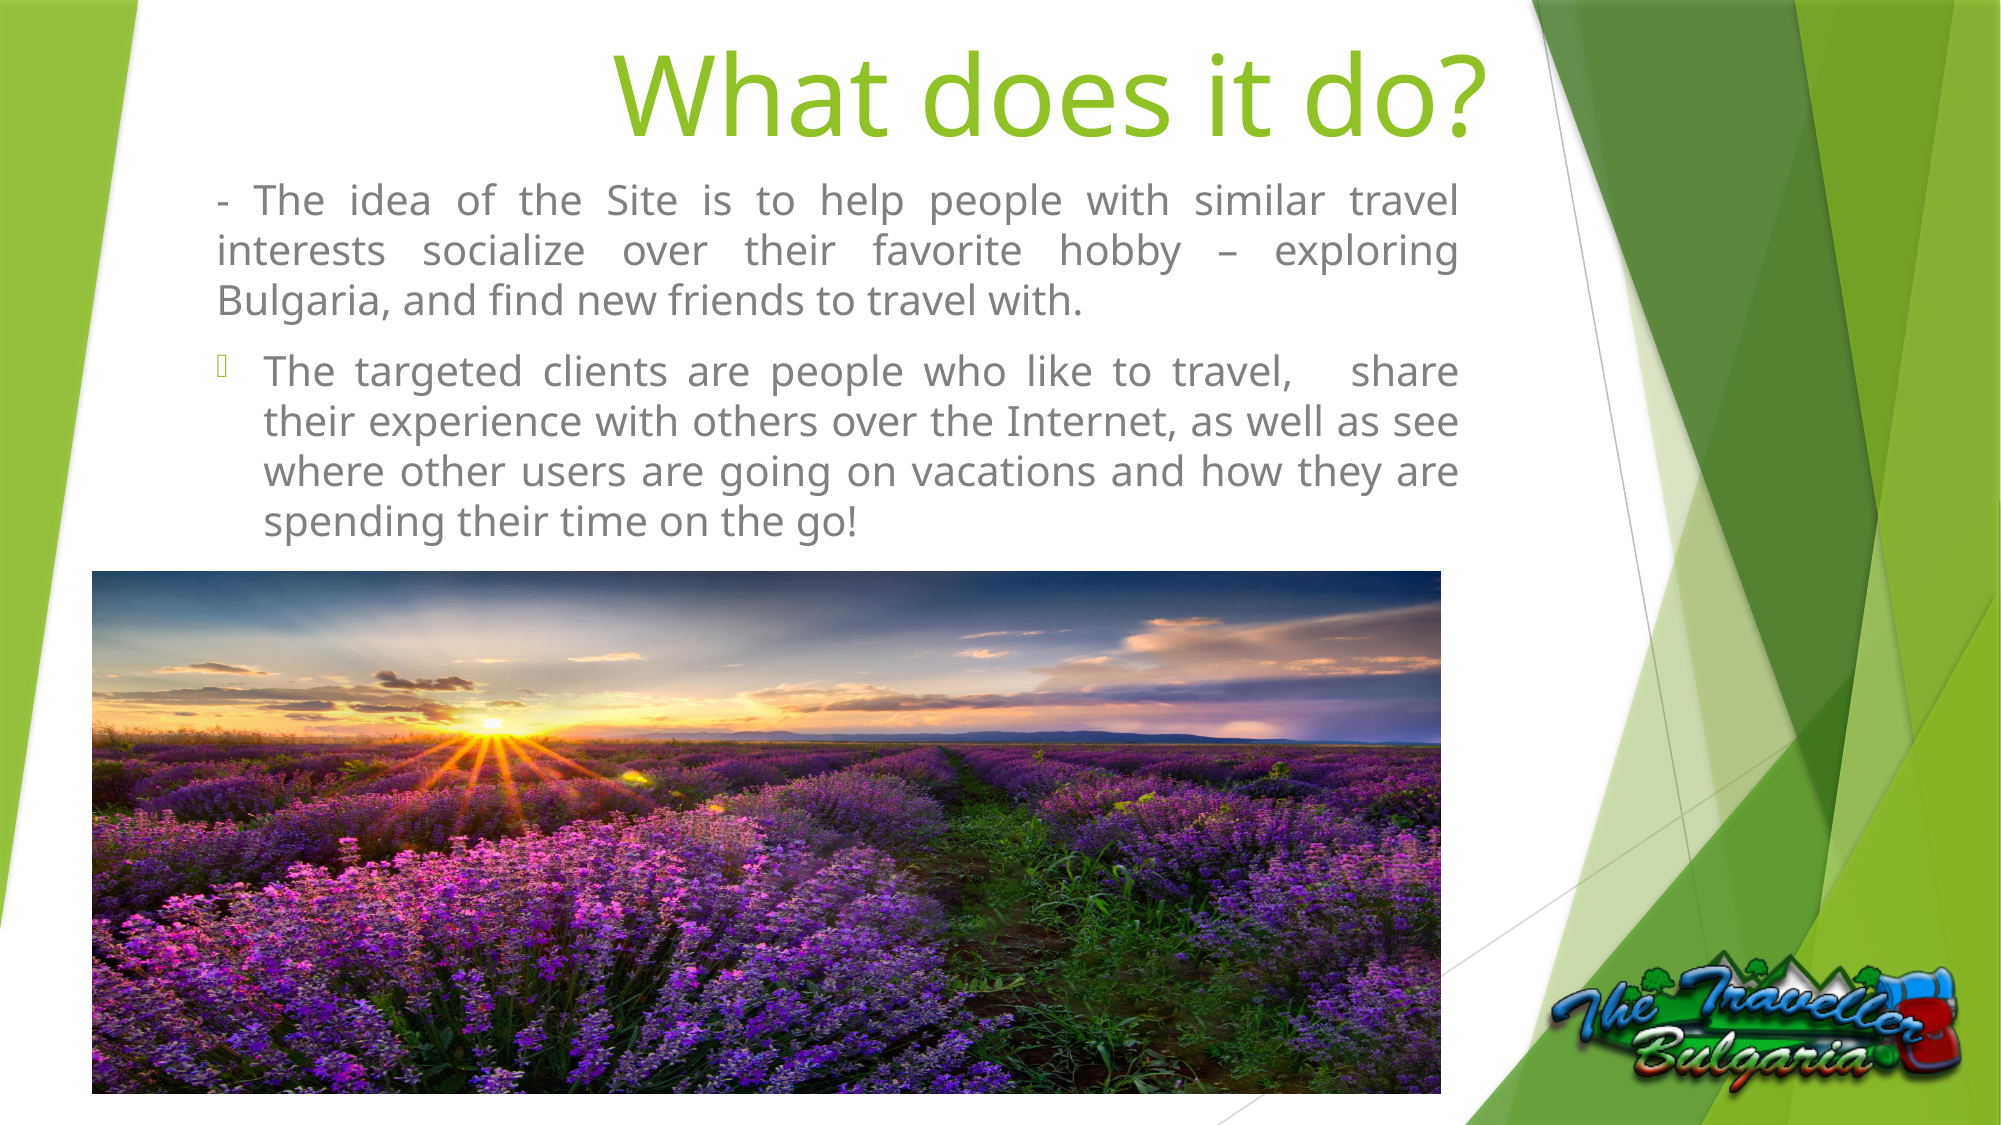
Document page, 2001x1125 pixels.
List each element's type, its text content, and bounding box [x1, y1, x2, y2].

picture [92, 571, 1441, 1094]
picture [1467, 882, 2000, 1125]
title What does it do? [229, 0, 1504, 167]
subtitle - The idea of the Site is to help people with similar travel interests socialize over their favorite hobby – exploring Bulgaria, and find new friends to travel with. The targeted clients are people who like to travel, share their experience with others over the Internet, as well as see where other users are going on vacations and how they are spending their time on the go! [201, 166, 1476, 598]
